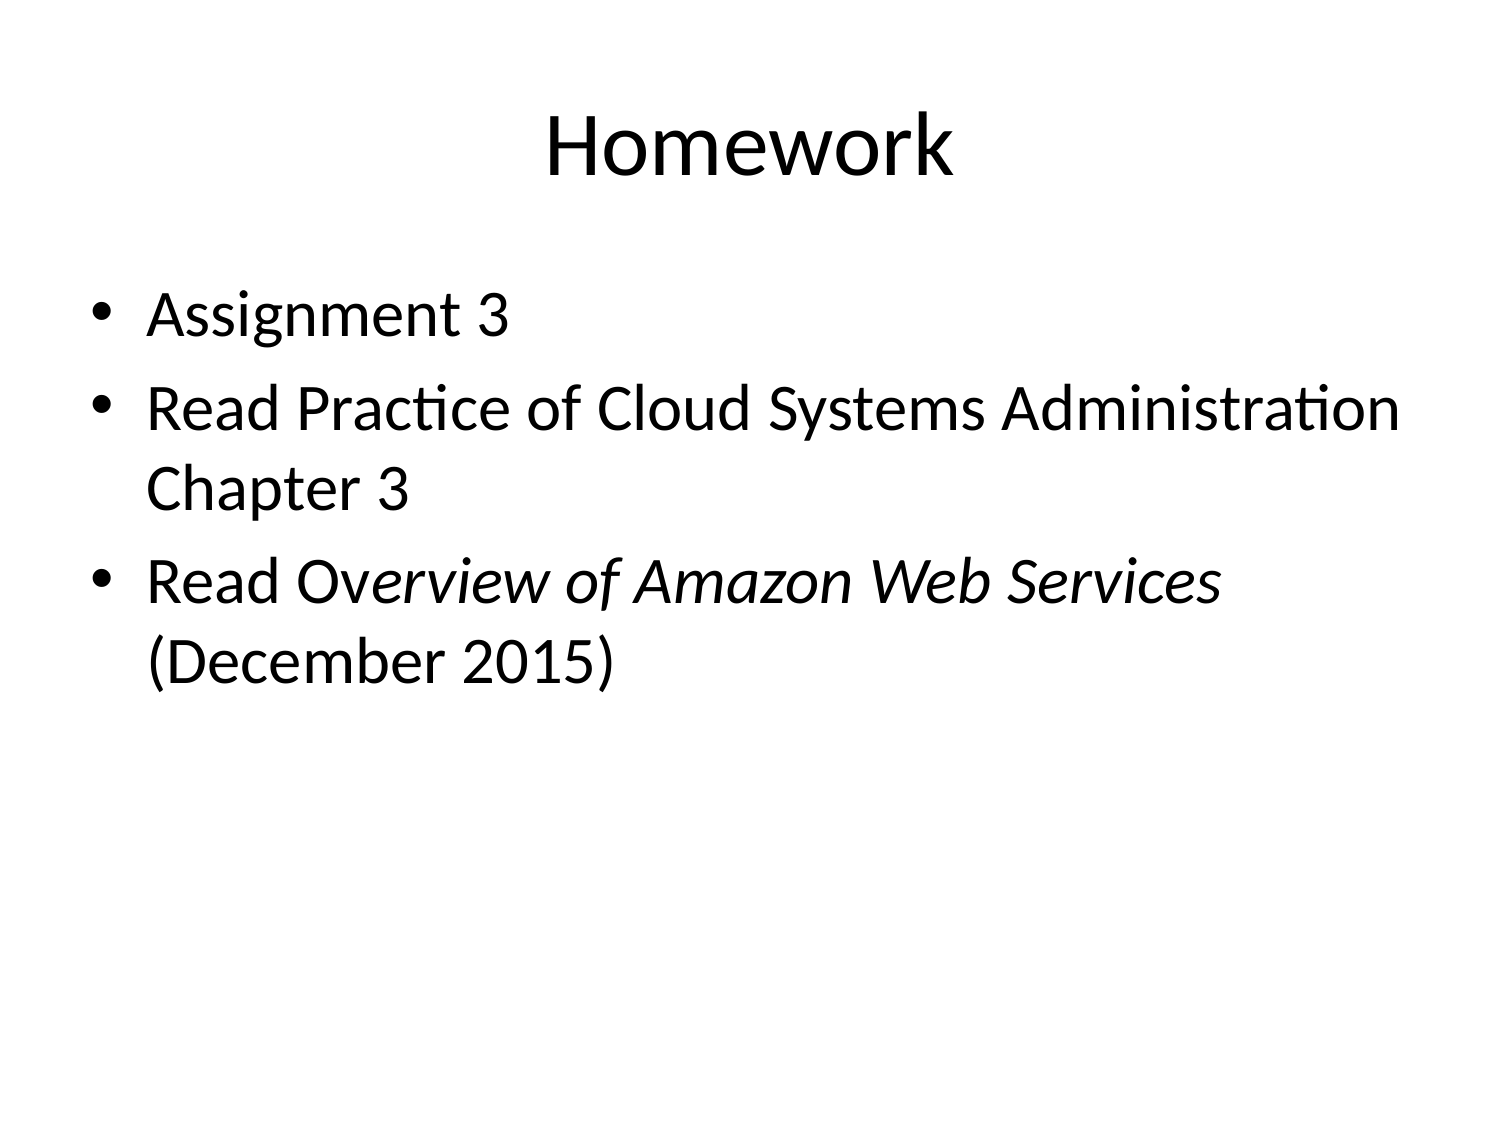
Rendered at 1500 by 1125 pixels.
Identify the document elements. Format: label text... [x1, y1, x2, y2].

title Homework [75, 45, 1425, 233]
list Assignment 3 Read Practice of Cloud Systems Administration Chapter 3 Read Overview of Amazon Web Services (December 2015) [75, 262, 1425, 1070]
